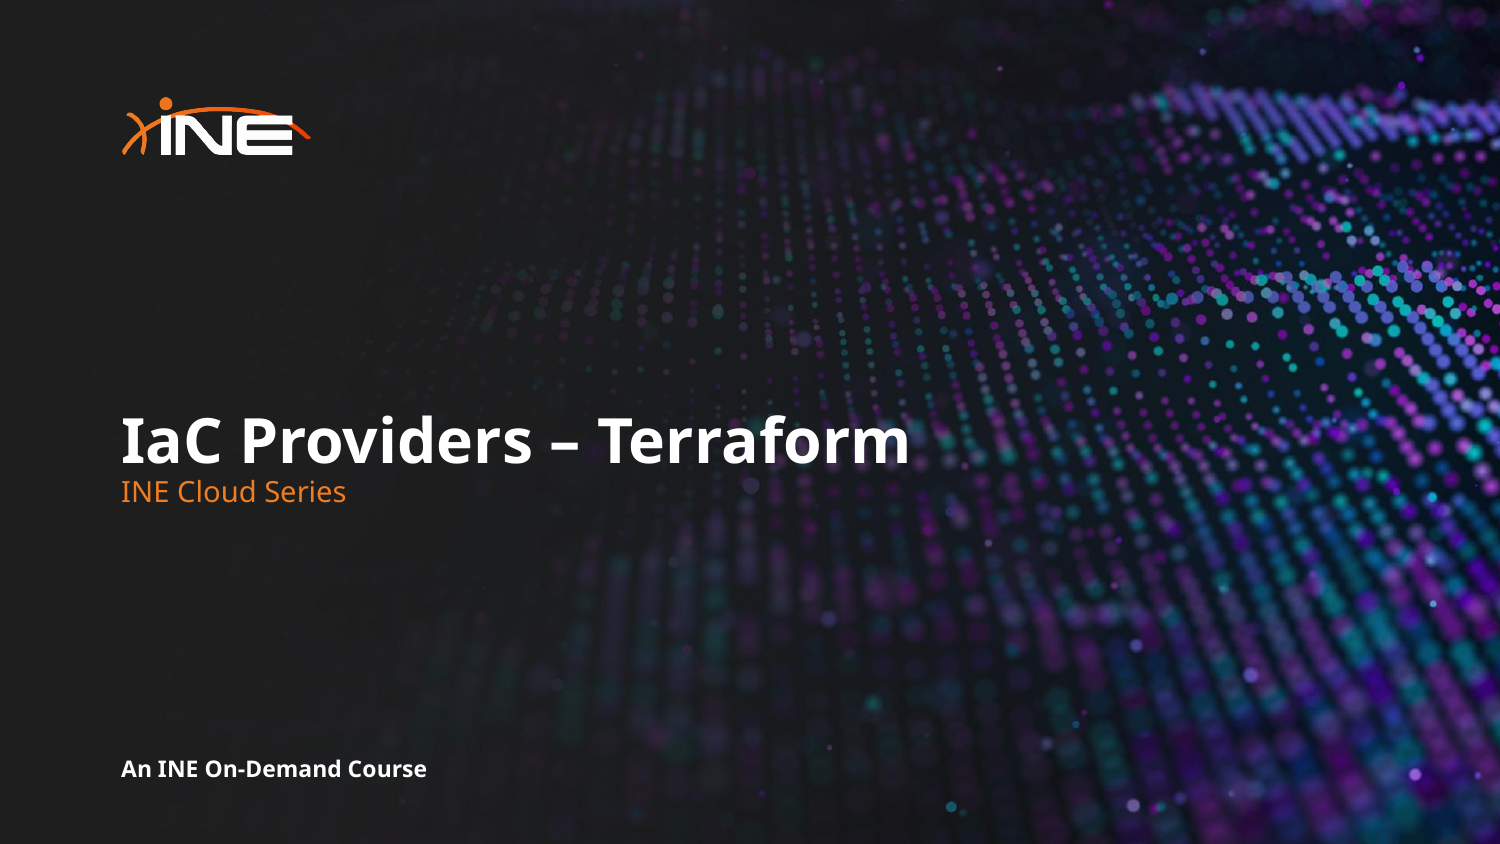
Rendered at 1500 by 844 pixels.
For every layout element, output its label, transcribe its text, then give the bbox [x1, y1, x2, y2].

title IaC Providers – Terraform [106, 213, 1438, 491]
picture [0, 0, 1500, 844]
title An INE On-Demand Course [106, 705, 879, 798]
title INE Cloud Series [106, 458, 879, 615]
